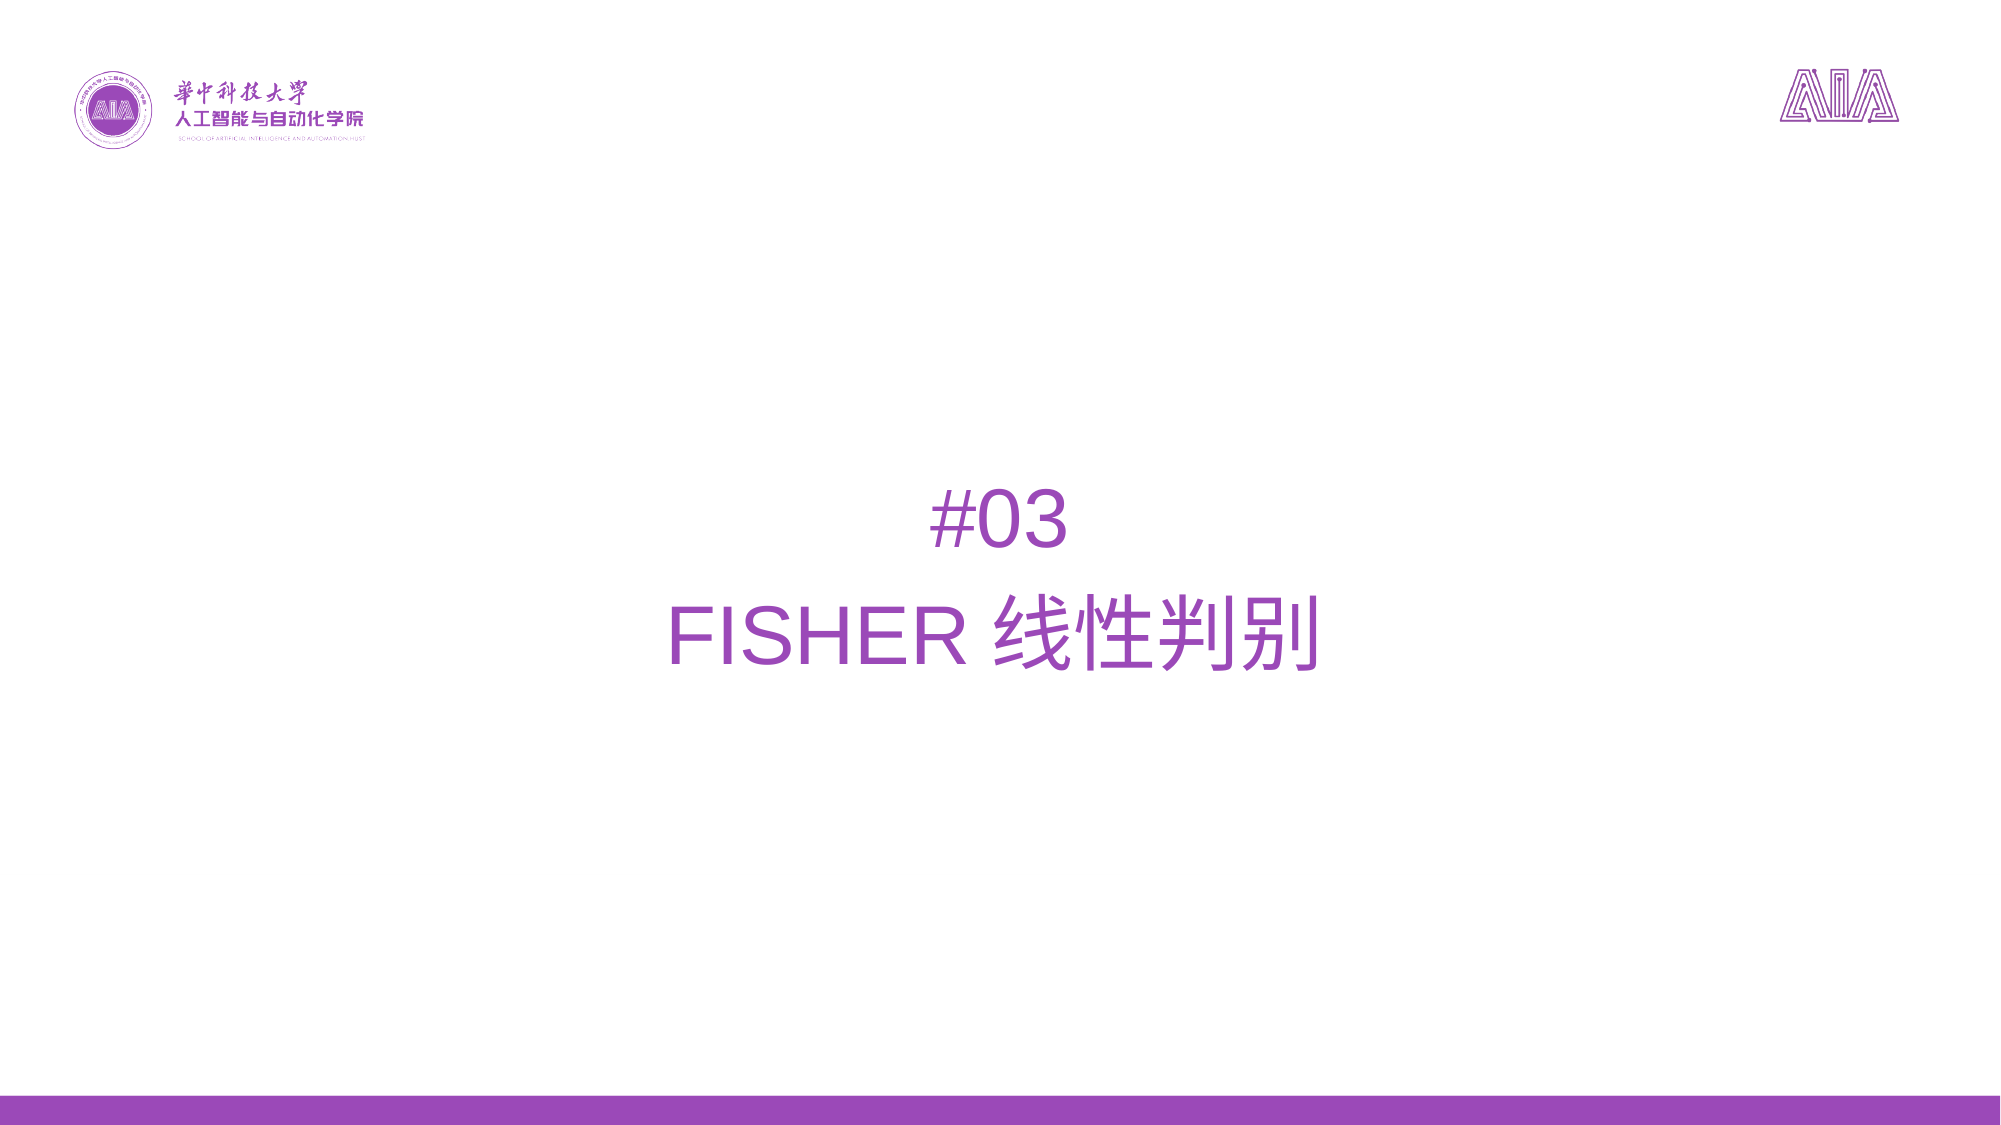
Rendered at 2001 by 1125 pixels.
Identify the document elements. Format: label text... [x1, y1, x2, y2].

picture [0, 0, 2001, 1125]
text_box FISHER线性判别 [665, 581, 1324, 682]
text_box #03 [930, 464, 1070, 565]
